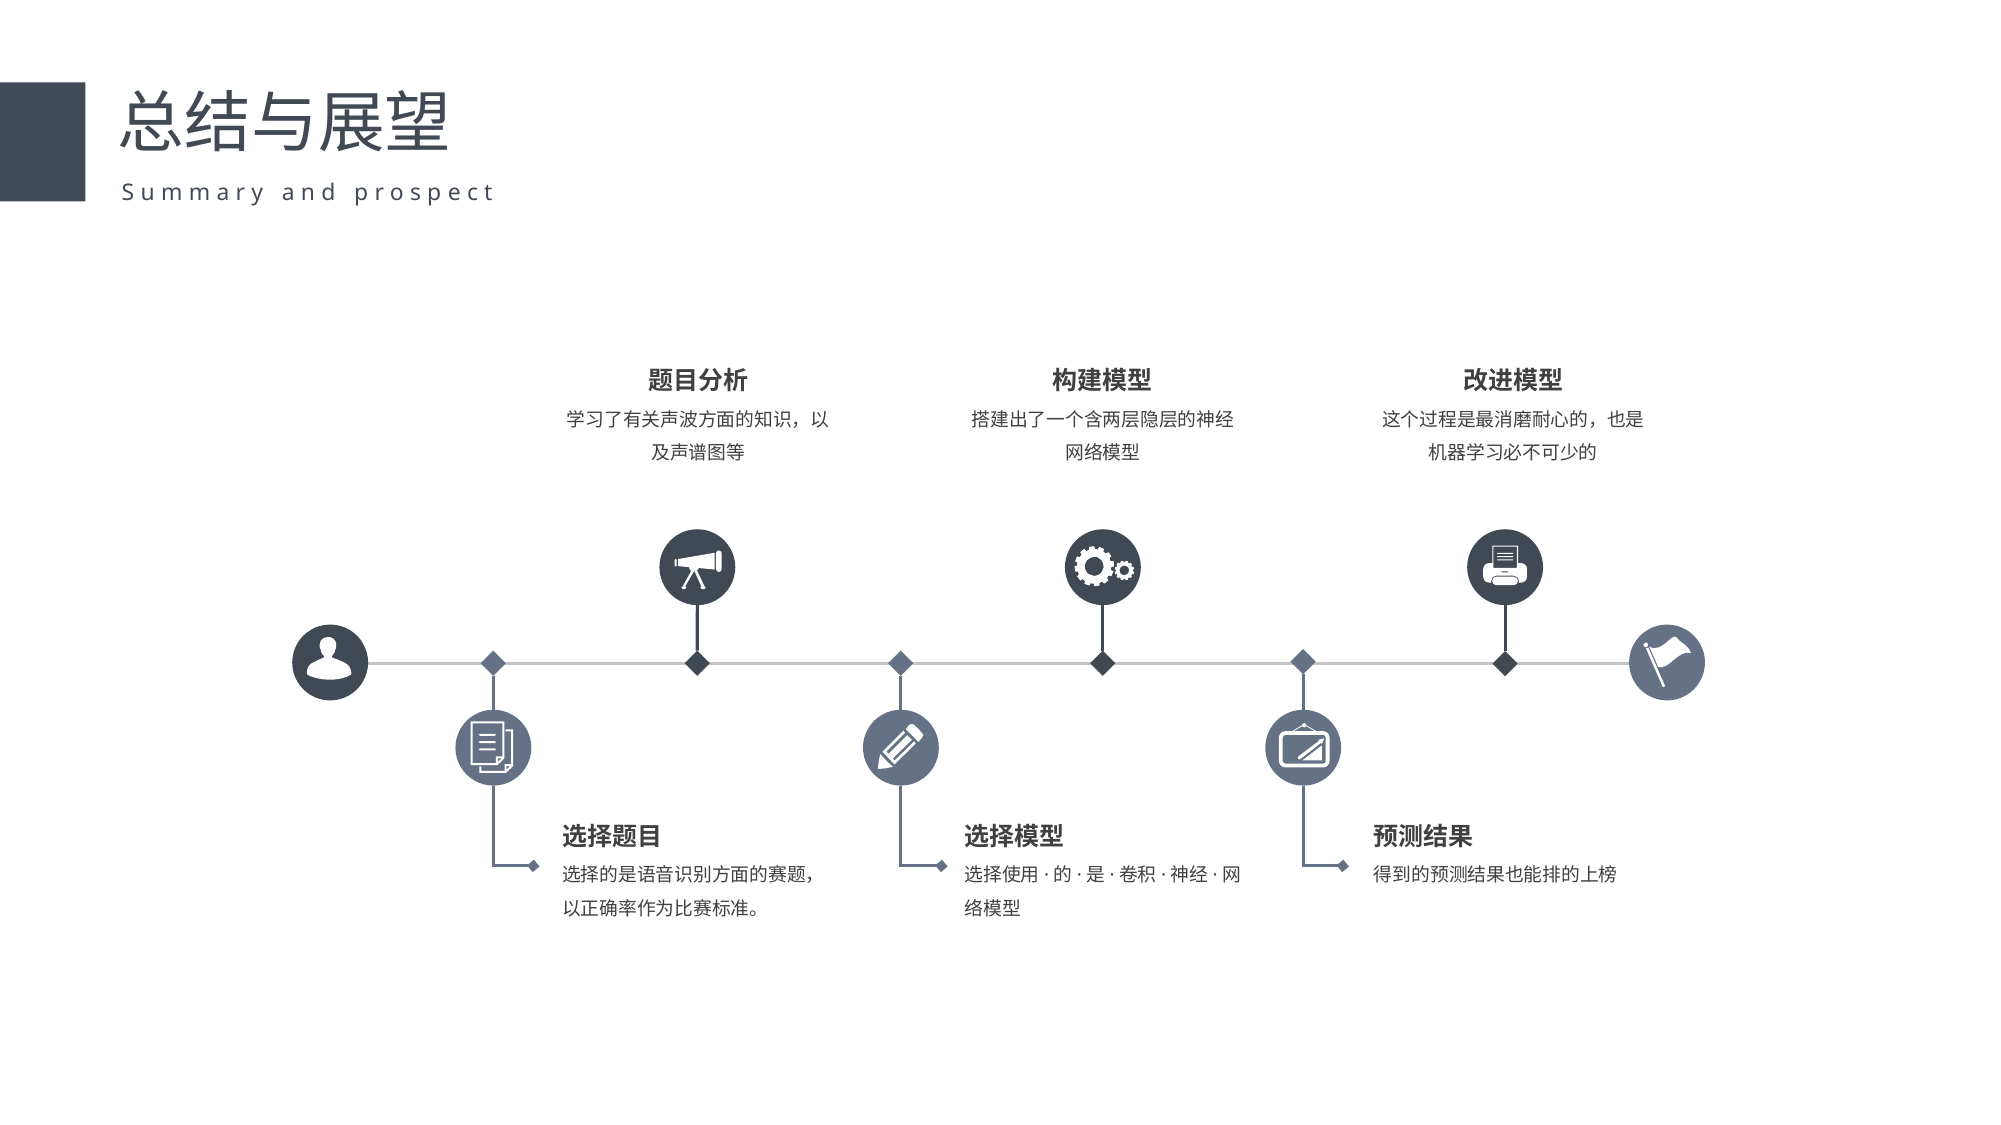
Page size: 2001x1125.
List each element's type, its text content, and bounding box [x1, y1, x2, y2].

text_box Summary and prospect [106, 156, 753, 213]
text_box 总结与展望 [103, 72, 666, 168]
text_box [292, 342, 1705, 928]
text_box [0, 81, 86, 202]
